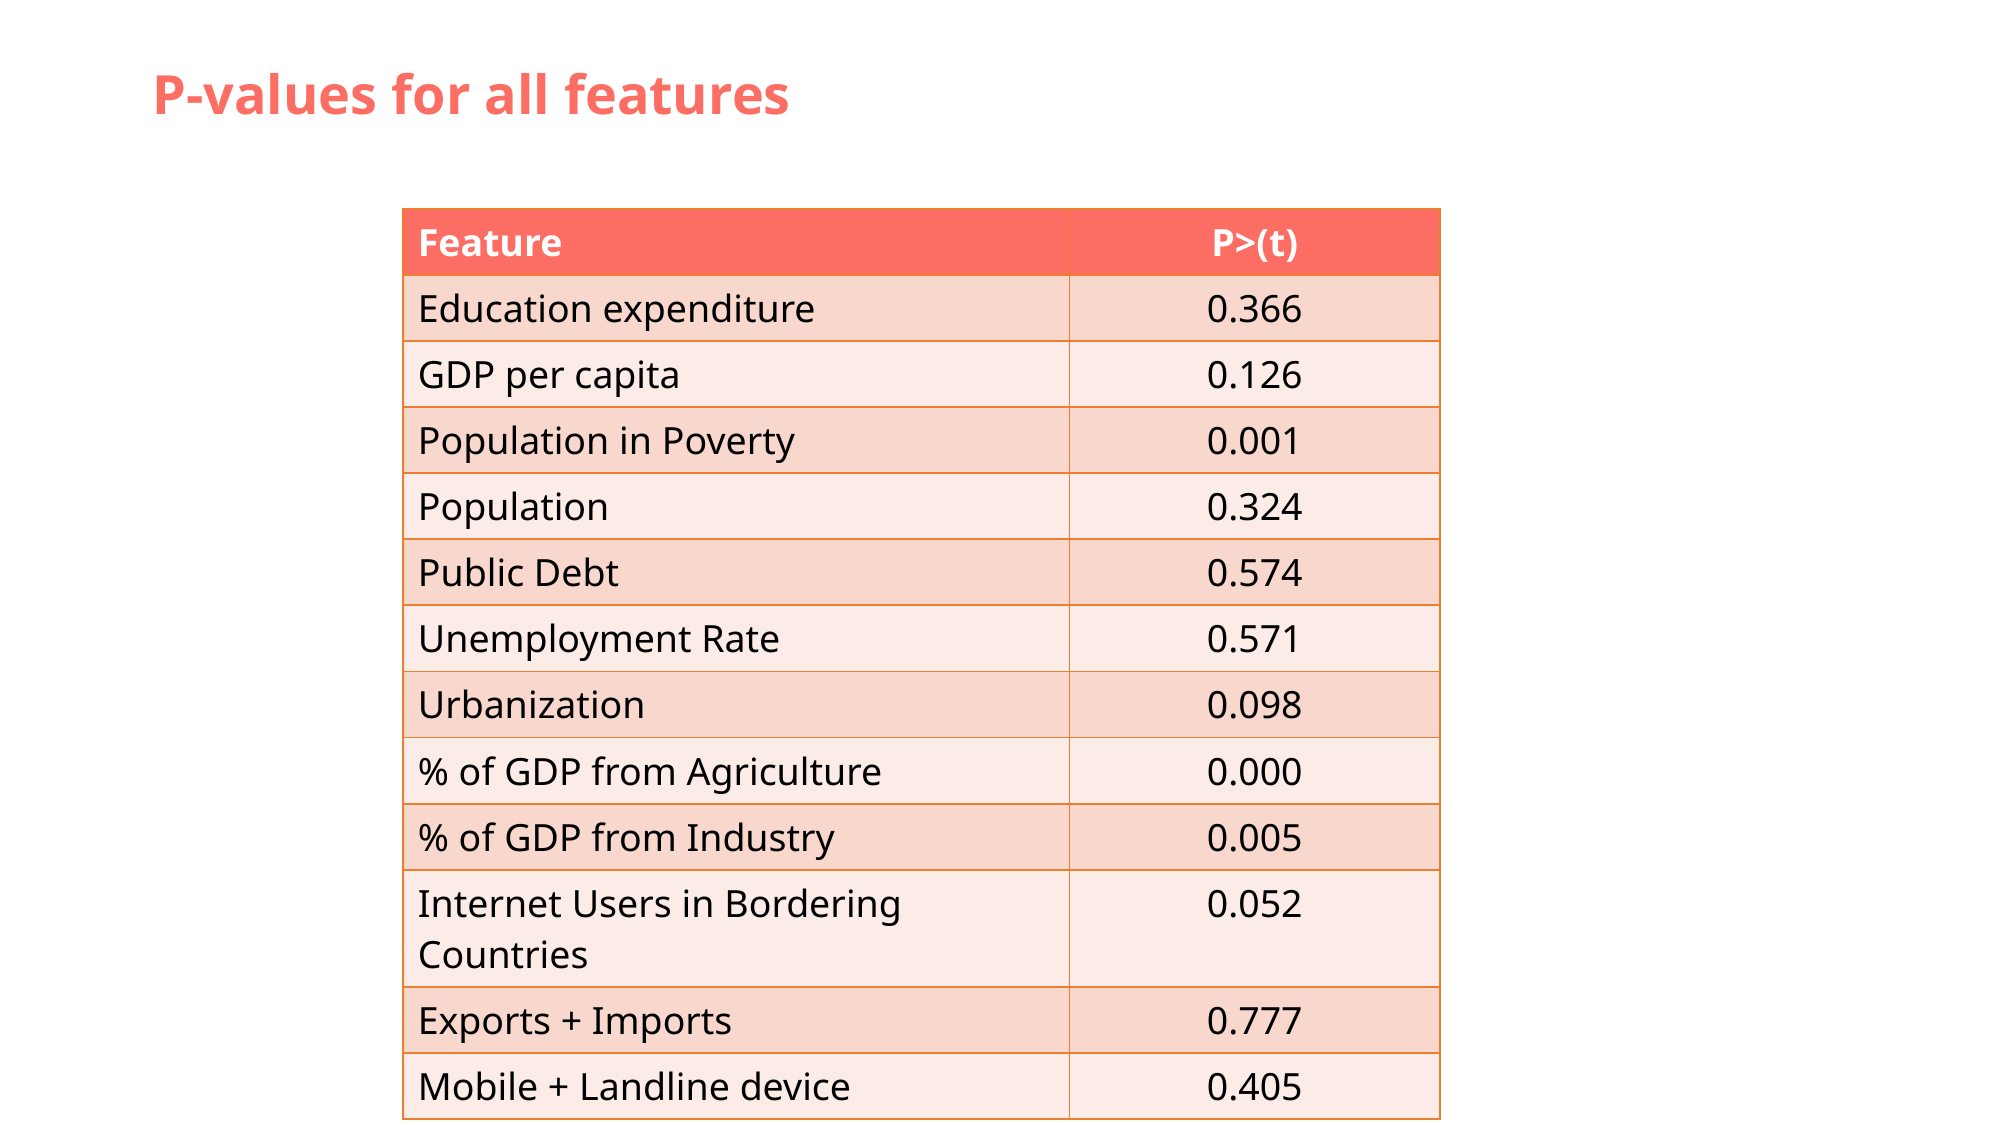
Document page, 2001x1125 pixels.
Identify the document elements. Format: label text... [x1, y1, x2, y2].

table_cell 0.052 [1070, 871, 1439, 986]
table_cell Internet Users in Bordering Countries [404, 871, 1069, 986]
table_cell Public Debt [404, 540, 1069, 604]
table_cell 0.126 [1070, 342, 1439, 406]
table_cell Education expenditure [404, 276, 1069, 340]
table_cell Population in Poverty [404, 408, 1069, 472]
table_cell 0.366 [1070, 276, 1439, 340]
table_cell 0.001 [1070, 408, 1439, 472]
table_cell 0.324 [1070, 474, 1439, 538]
table_cell 0.571 [1070, 606, 1439, 671]
table_cell 0.005 [1070, 805, 1439, 869]
table_cell 0.098 [1070, 672, 1439, 737]
table_cell Unemployment Rate [404, 606, 1069, 671]
table_cell 0.574 [1070, 540, 1439, 604]
table_cell 0.405 [1070, 1054, 1439, 1118]
table_header P>(t) [1070, 210, 1439, 274]
table_header Feature [404, 210, 1069, 274]
table_cell 0.000 [1070, 738, 1439, 803]
table_cell 0.777 [1070, 988, 1439, 1052]
table_cell Exports + Imports [404, 988, 1069, 1052]
table_cell % of GDP from Agriculture [404, 738, 1069, 803]
table_cell GDP per capita [404, 342, 1069, 406]
title P-values for all features [137, 59, 1863, 134]
table_cell % of GDP from Industry [404, 805, 1069, 869]
table_cell Mobile + Landline device [404, 1054, 1069, 1118]
table_cell Urbanization [404, 672, 1069, 737]
table_cell Population [404, 474, 1069, 538]
